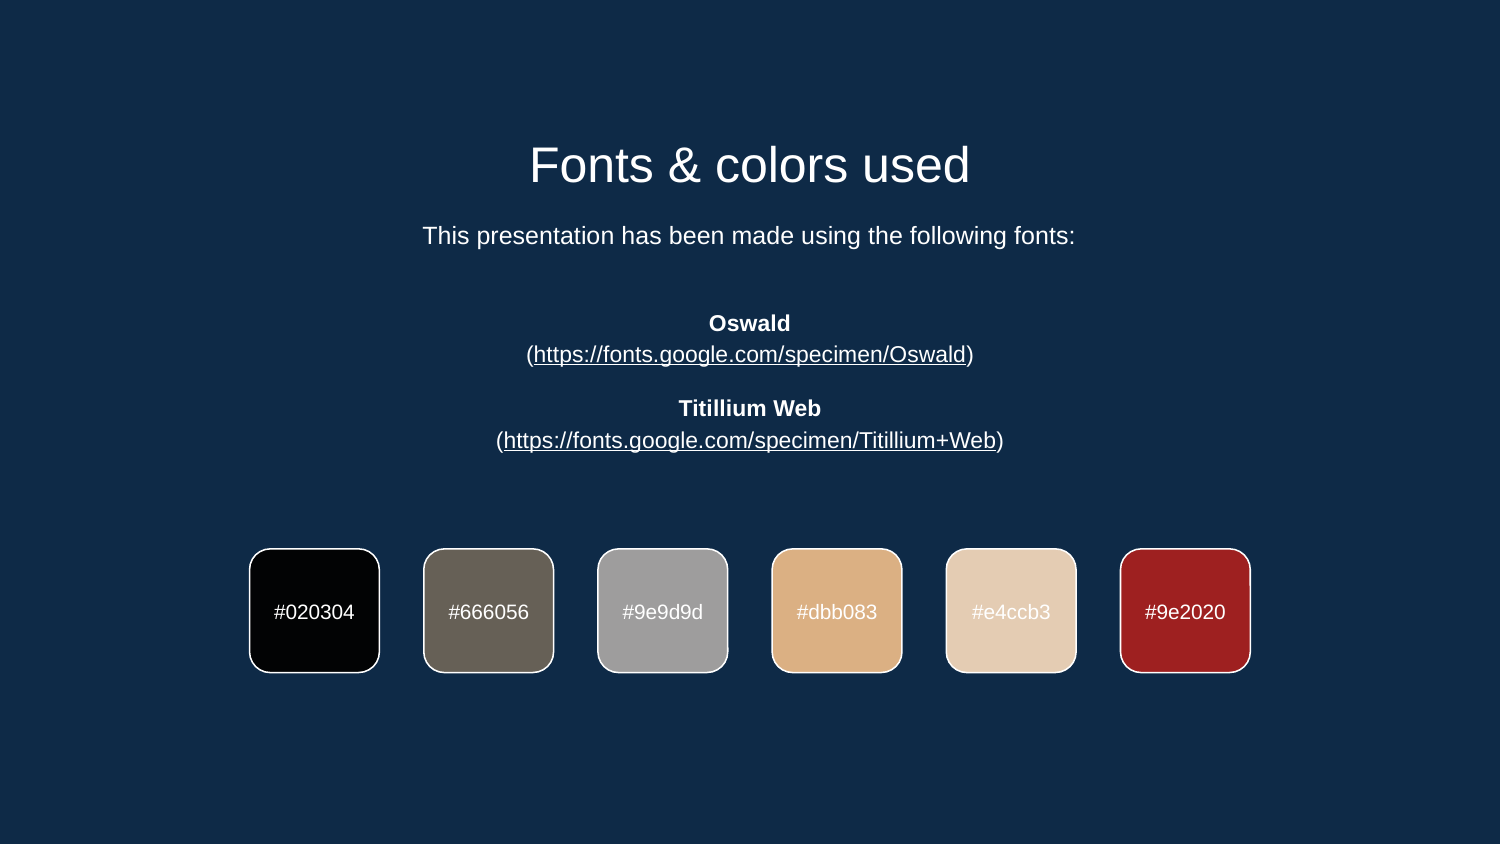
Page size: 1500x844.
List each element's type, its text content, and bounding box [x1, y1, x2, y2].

title Fonts & colors used [171, 117, 1328, 197]
list This presentation has been made using the following fonts: [171, 199, 1328, 273]
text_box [249, 548, 1251, 673]
list Oswald (https://fonts.google.com/specimen/Oswald) Titillium Web (https://fonts.google.com/specimen/Titillium+Web) [171, 275, 1328, 482]
